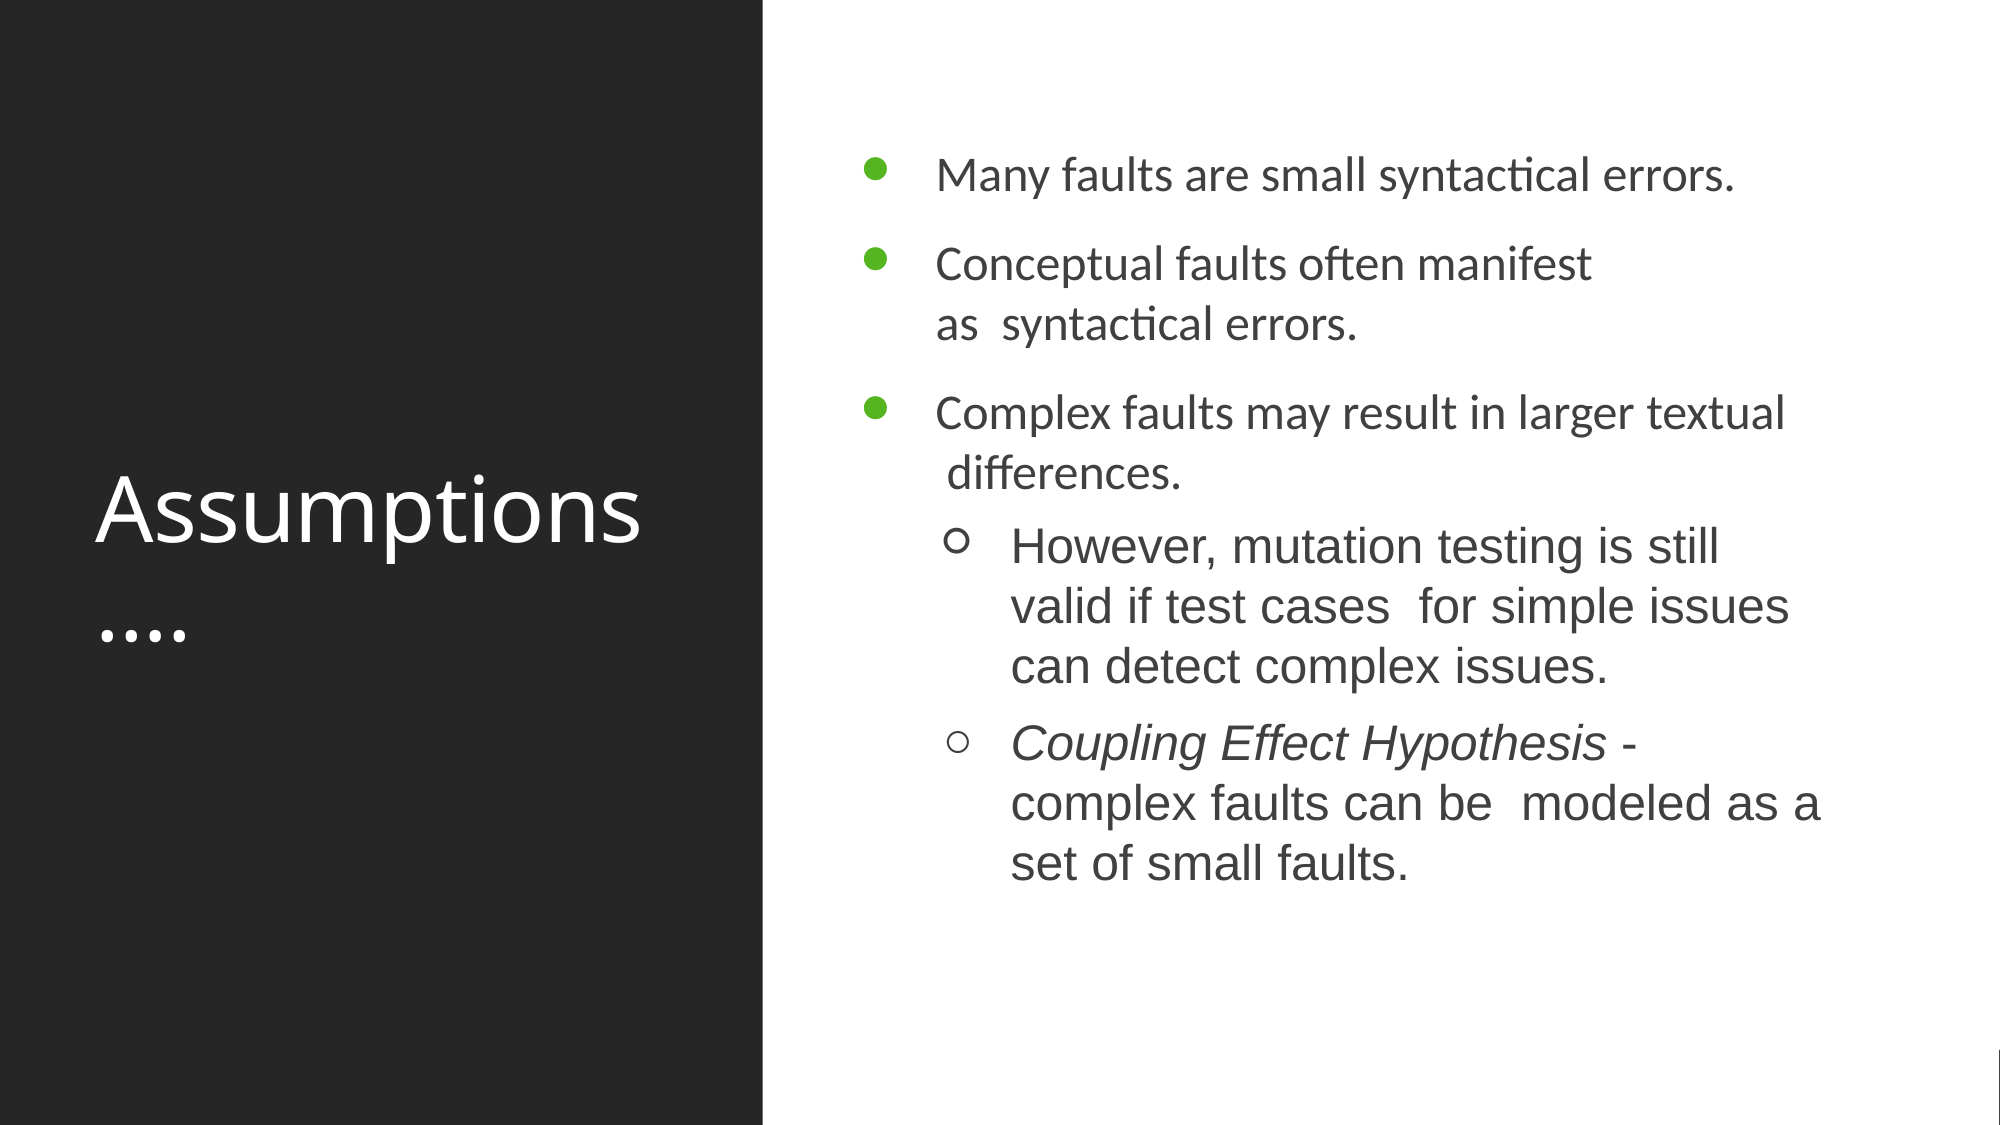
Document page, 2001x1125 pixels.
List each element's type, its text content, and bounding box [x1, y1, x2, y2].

text_box [0, 0, 764, 1125]
list Many faults are small syntactical errors. Conceptual faults often manifest as syntactical errors. Complex faults may result in larger textual differences. However, mutation testing is still valid if test cases for simple issues can detect complex issues. Coupling Effect Hypothesis - complex faults can be modeled as a set of small faults. [858, 99, 1830, 1026]
text_box [764, 0, 2000, 1125]
title Assumptions…. [80, 99, 679, 1026]
